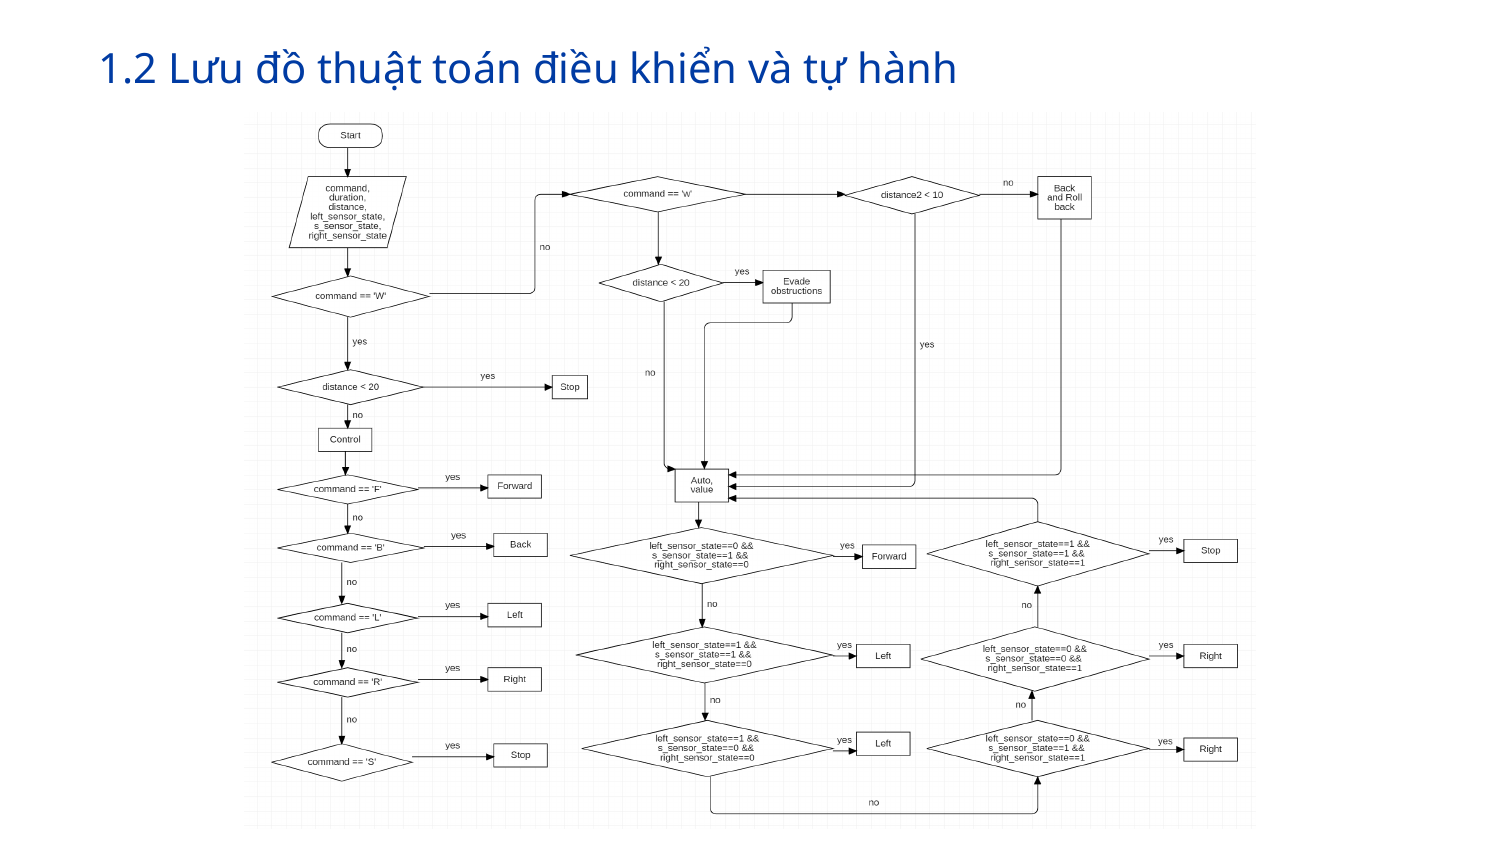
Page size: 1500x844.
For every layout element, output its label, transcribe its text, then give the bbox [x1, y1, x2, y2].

list 1.2 Lưu đồ thuật toán điều khiển và tự hành [60, 26, 1235, 90]
picture [244, 112, 1256, 830]
